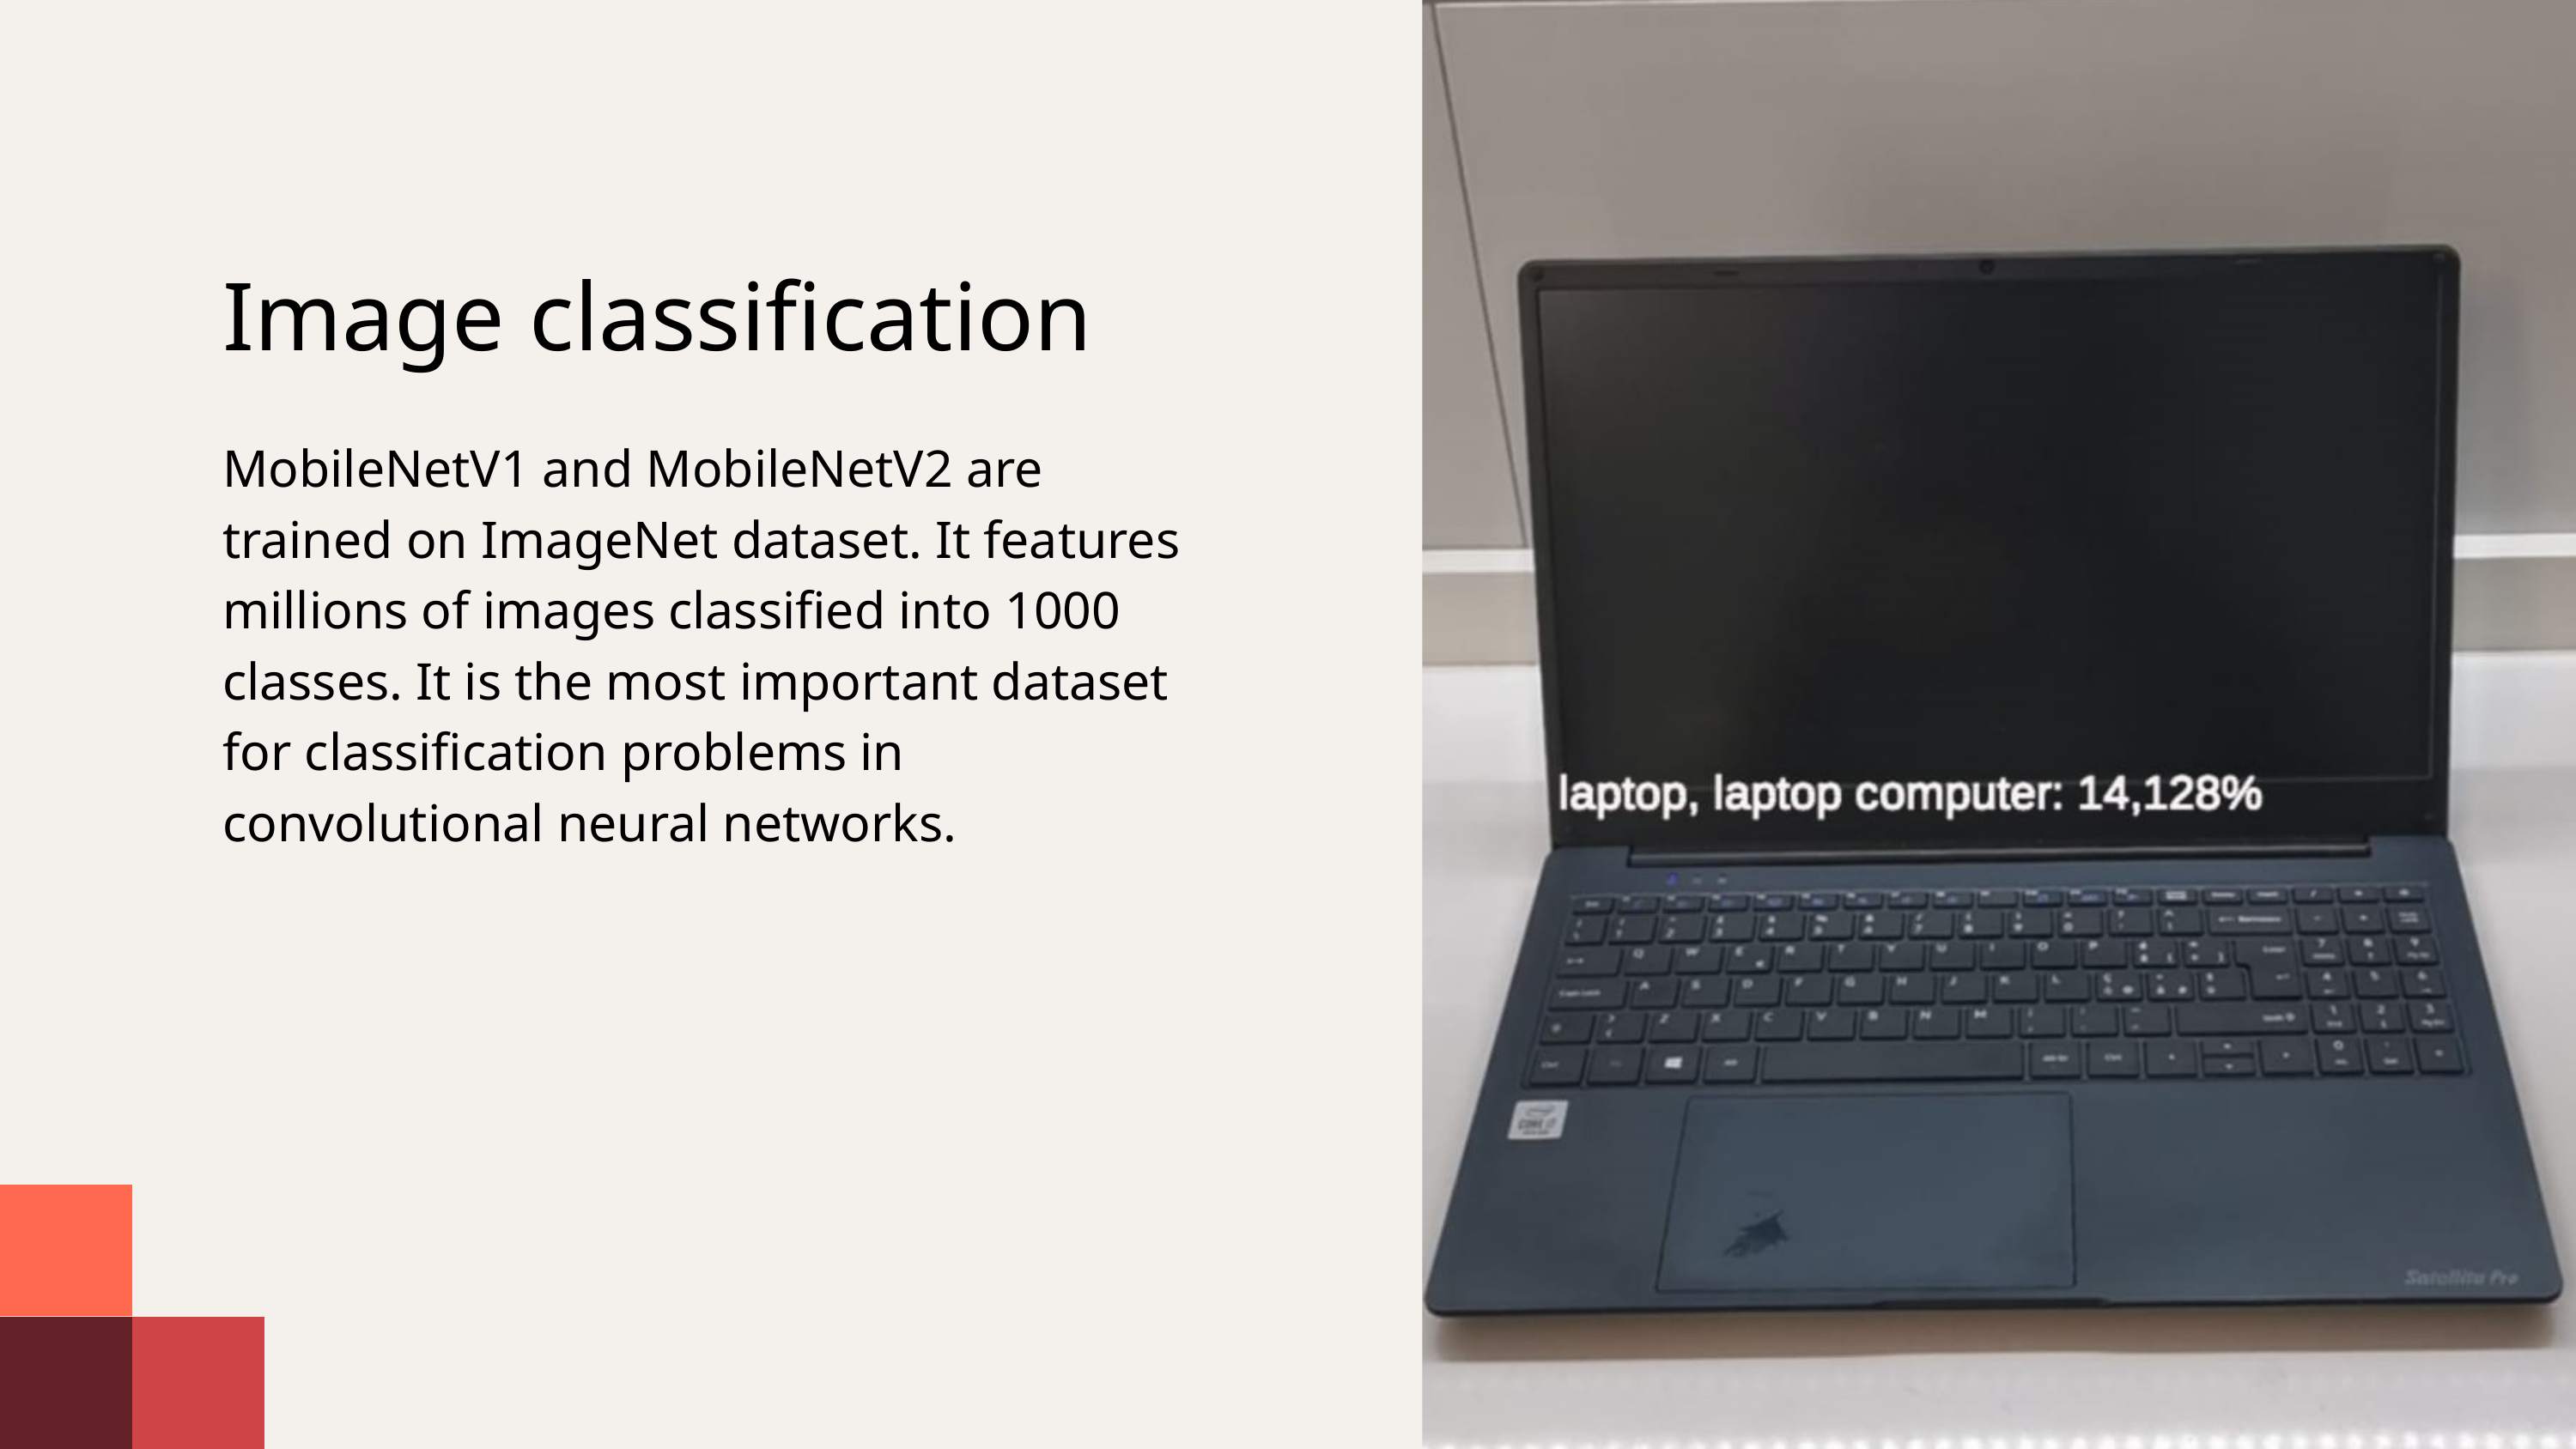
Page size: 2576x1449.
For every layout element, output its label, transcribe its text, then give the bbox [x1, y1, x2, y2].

picture [1422, 0, 2576, 1449]
text_box Image classification [222, 238, 1223, 370]
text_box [0, 1184, 265, 1449]
text_box MobileNetV1 and MobileNetV2 are trained on ImageNet dataset. It features millions of images classified into 1000 classes. It is the most important dataset for classification problems in convolutional neural networks. [222, 426, 1223, 852]
